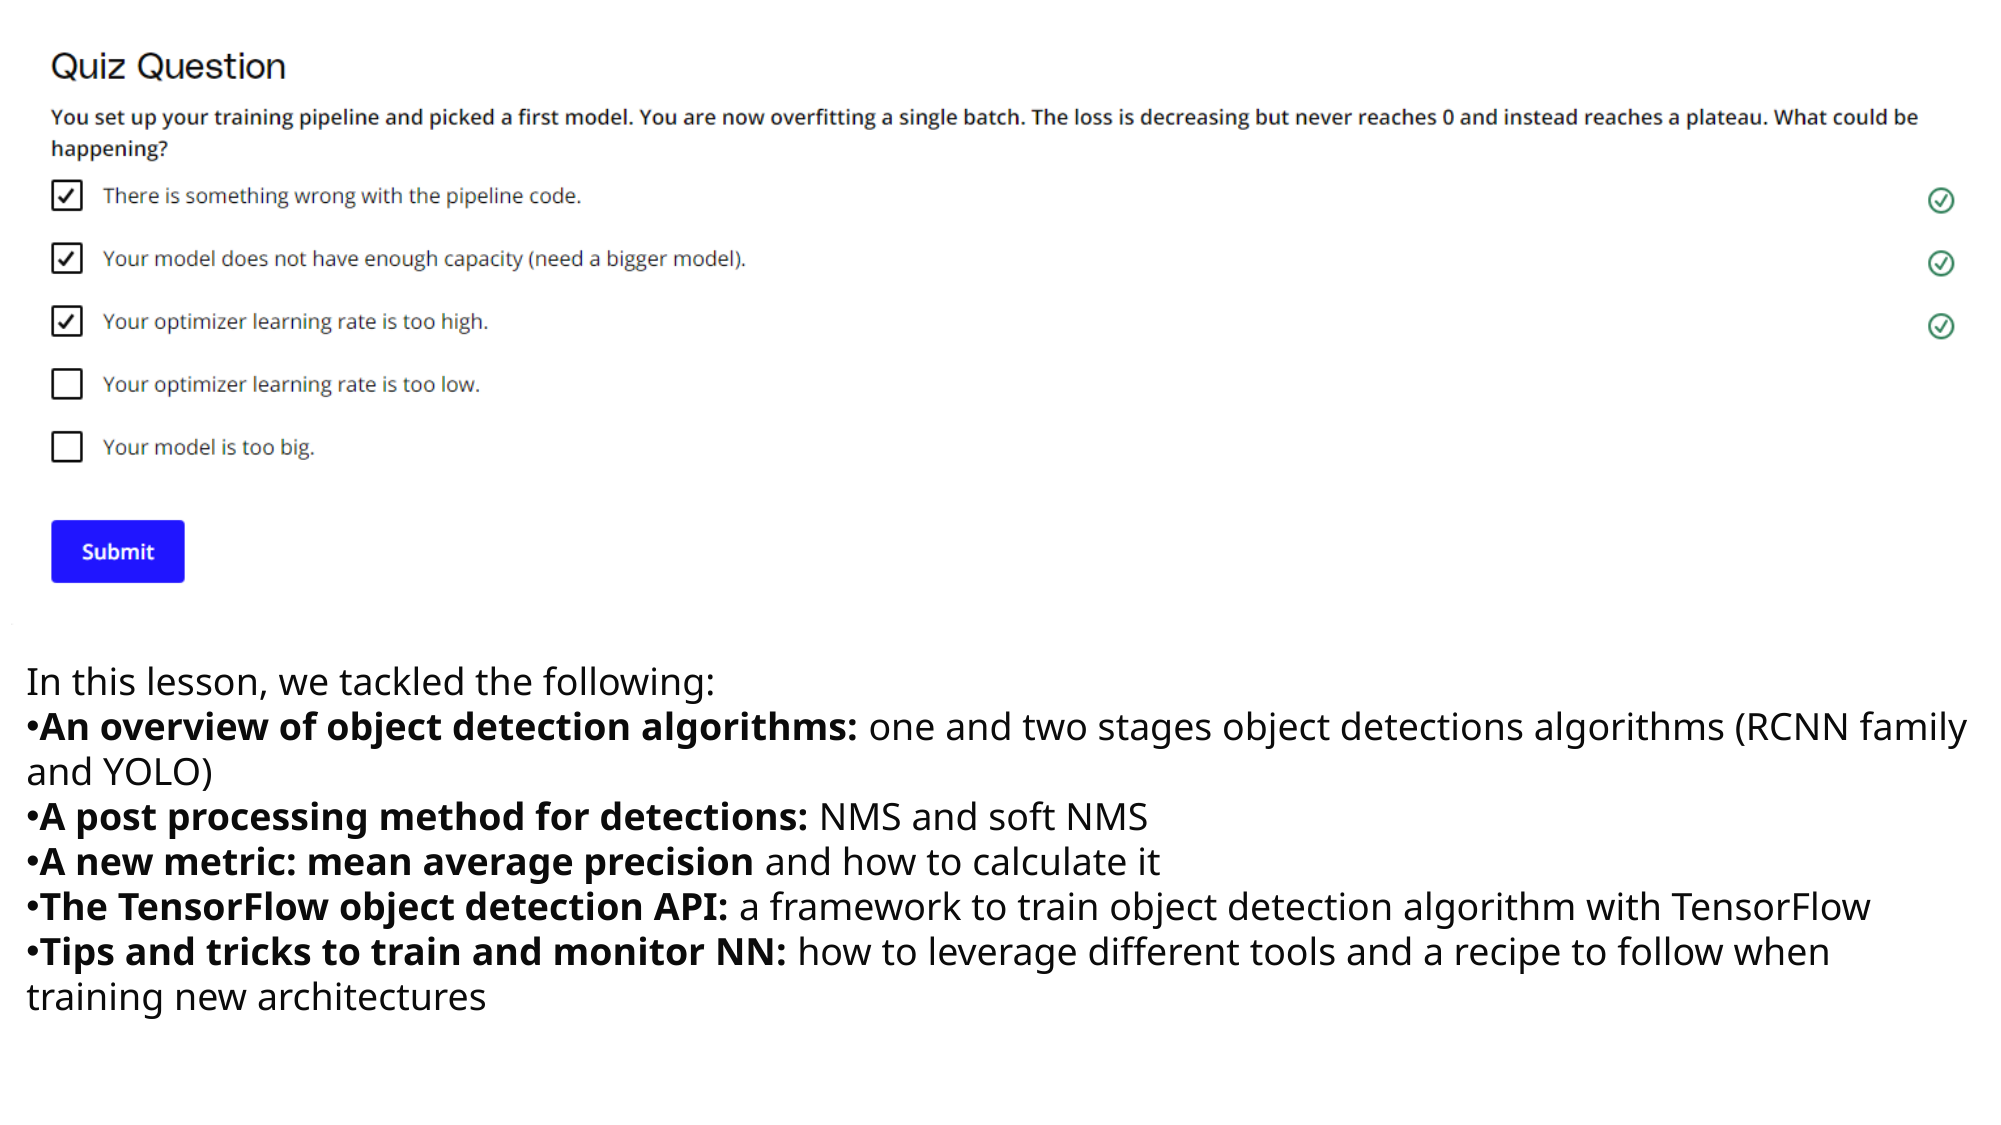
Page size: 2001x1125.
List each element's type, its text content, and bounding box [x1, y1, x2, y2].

picture [11, 0, 2000, 625]
text_box In this lesson, we tackled the following: An overview of object detection algorithms: one and two stages object detections algorithms (RCNN family and YOLO) A post processing method for detections: NMS and soft NMS A new metric: mean average precision and how to calculate it The TensorFlow object detection API: a framework to train object detection algorithm with TensorFlow Tips and tricks to train and monitor NN: how to leverage different tools and a recipe to follow when training new architectures [11, 650, 1989, 1026]
